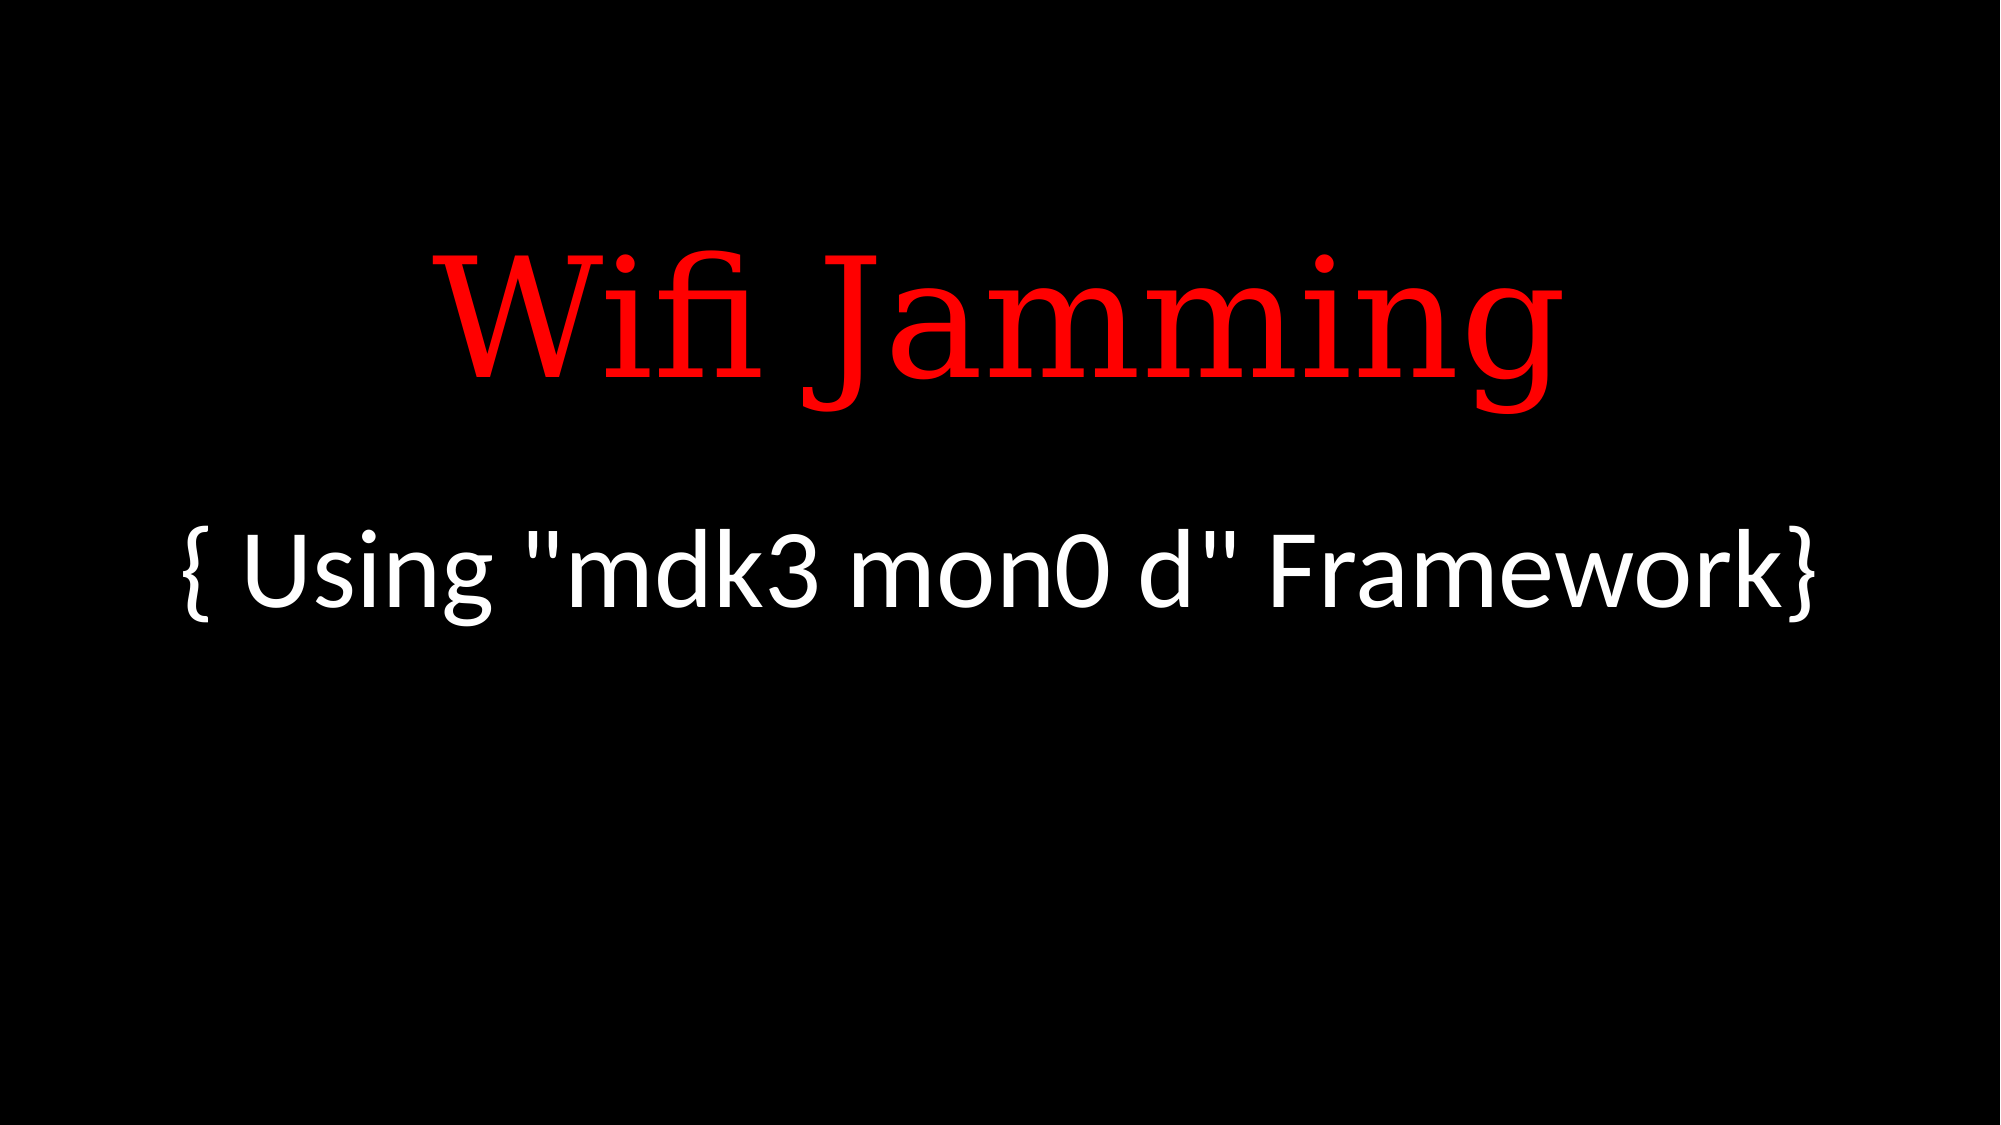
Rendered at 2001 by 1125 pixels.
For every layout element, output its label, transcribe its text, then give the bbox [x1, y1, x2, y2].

text_box Wifi Jamming [144, 203, 1855, 419]
text_box { Using "mdk3 mon0 d" Framework} [172, 487, 1828, 638]
